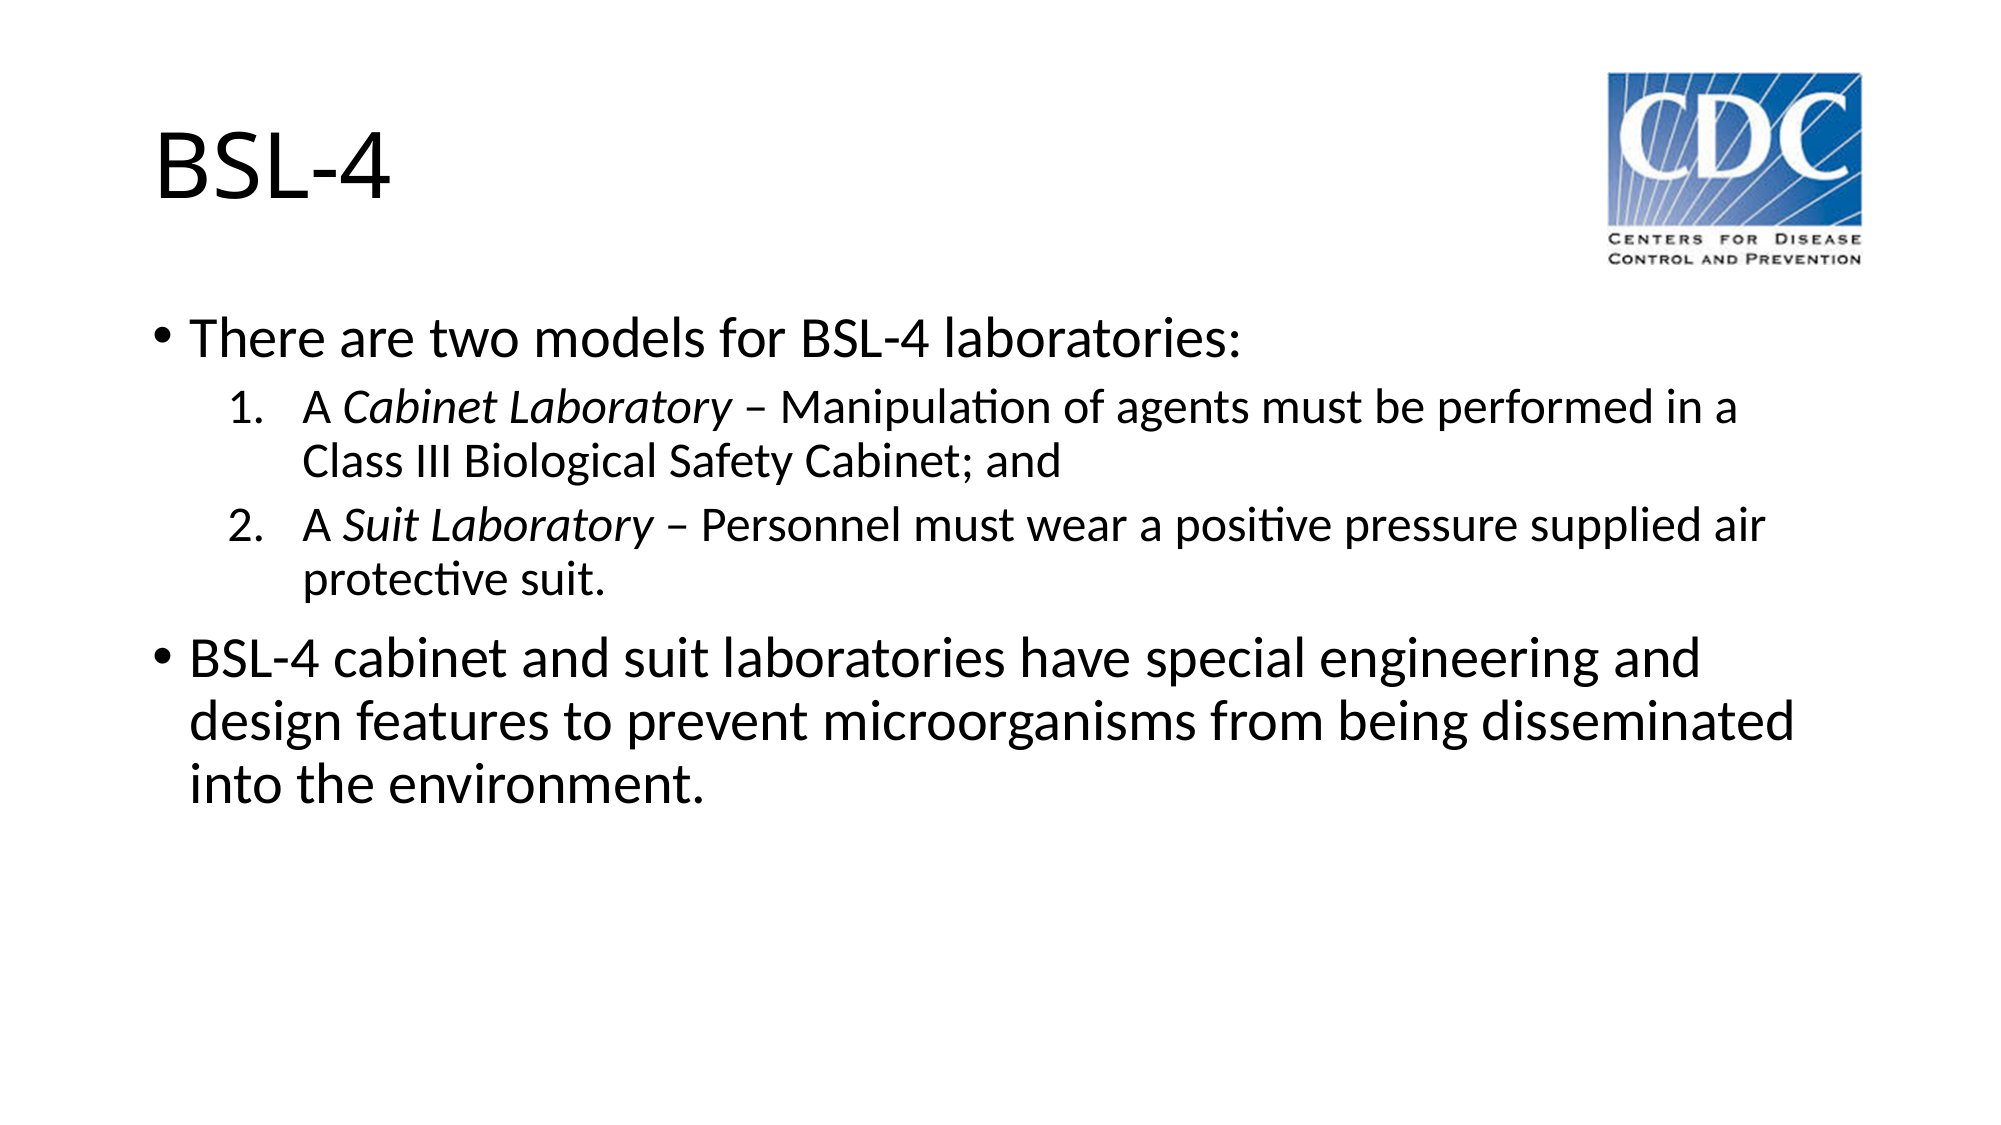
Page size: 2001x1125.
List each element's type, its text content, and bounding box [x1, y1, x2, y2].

picture [1607, 72, 1863, 265]
list There are two models for BSL-4 laboratories: A Cabinet Laboratory – Manipulation of agents must be performed in a Class III Biological Safety Cabinet; and A Suit Laboratory – Personnel must wear a positive pressure supplied air protective suit. BSL-4 cabinet and suit laboratories have special engineering and design features to prevent microorganisms from being disseminated into the environment. [137, 299, 1863, 1014]
title BSL-4 [137, 59, 1863, 278]
